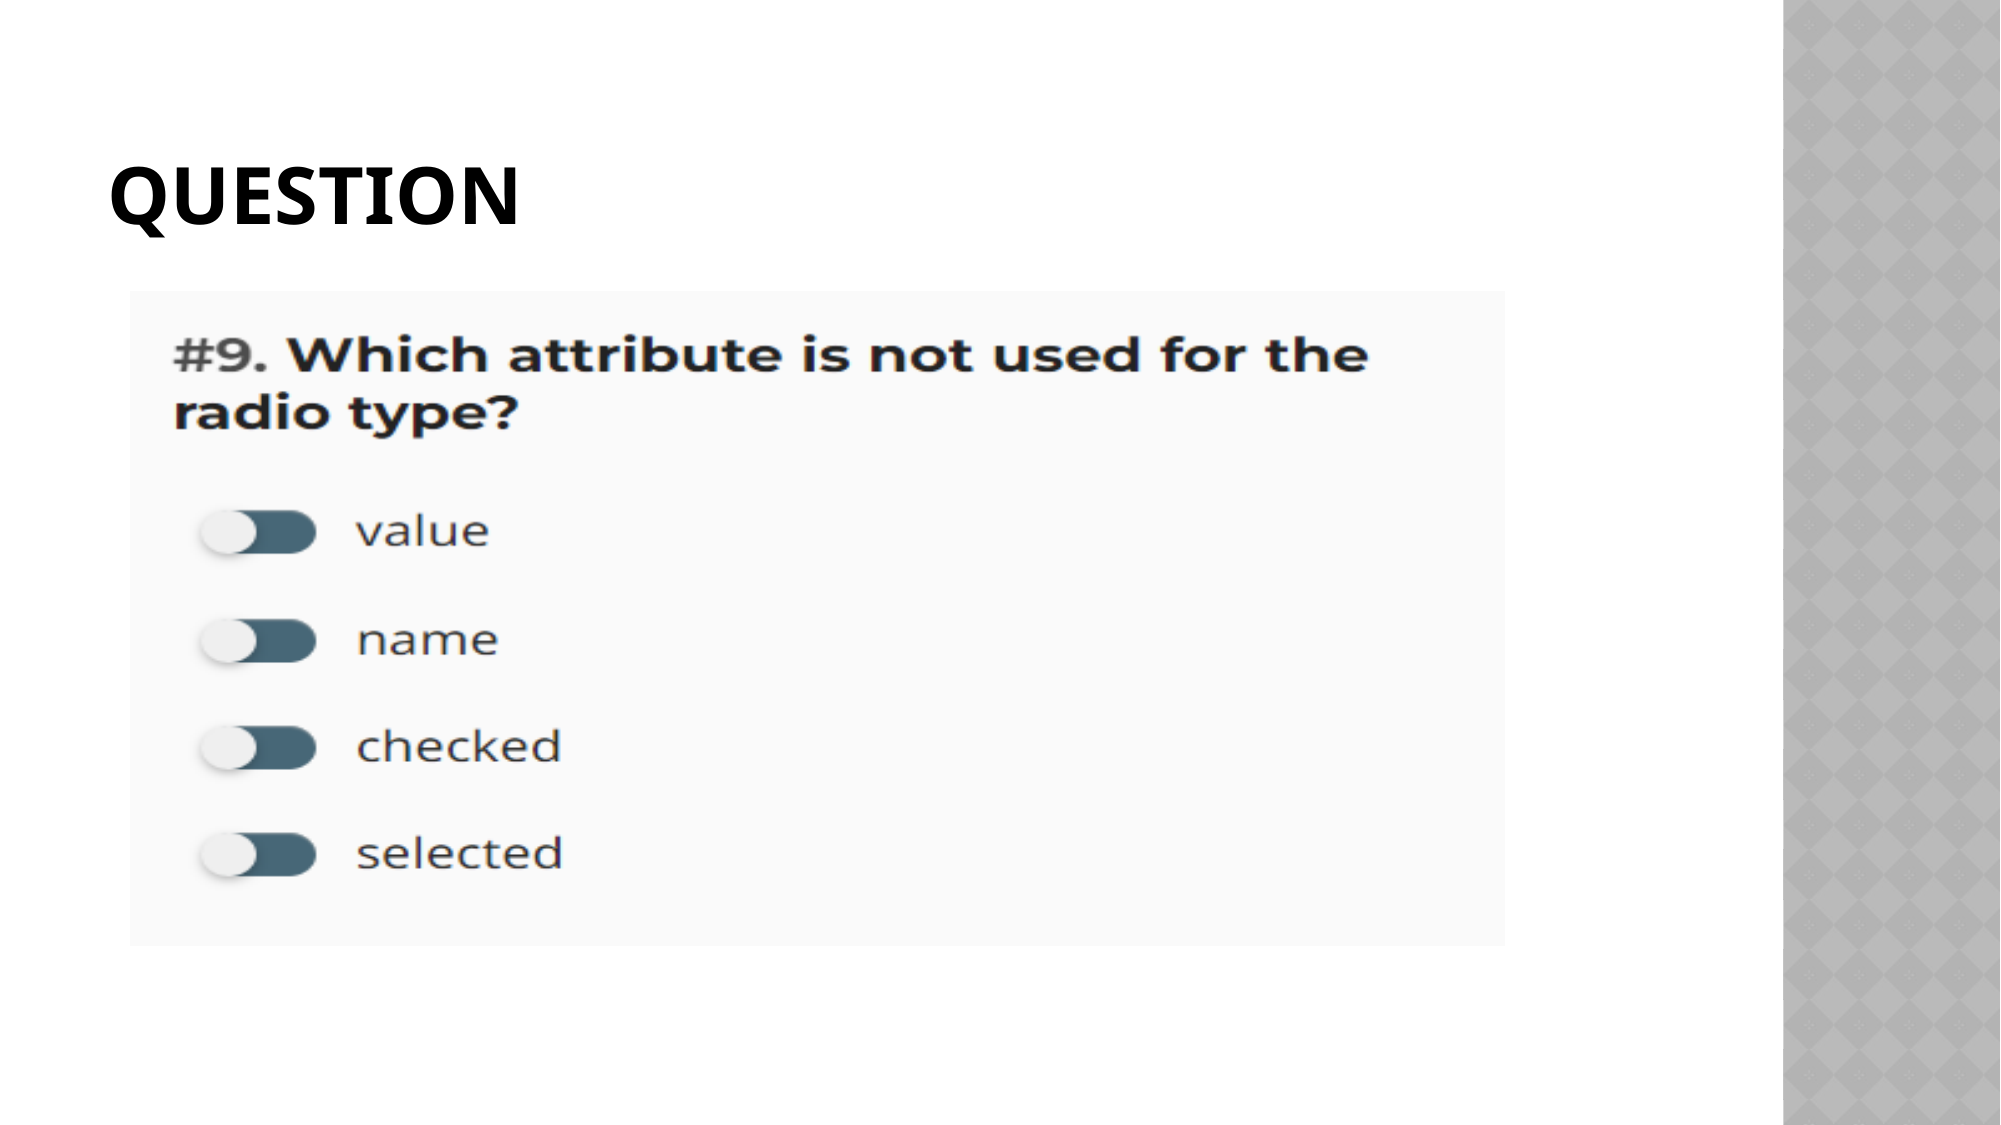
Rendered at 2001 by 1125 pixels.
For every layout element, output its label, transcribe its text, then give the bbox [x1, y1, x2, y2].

title Question [99, 52, 1684, 240]
picture [130, 291, 1506, 947]
